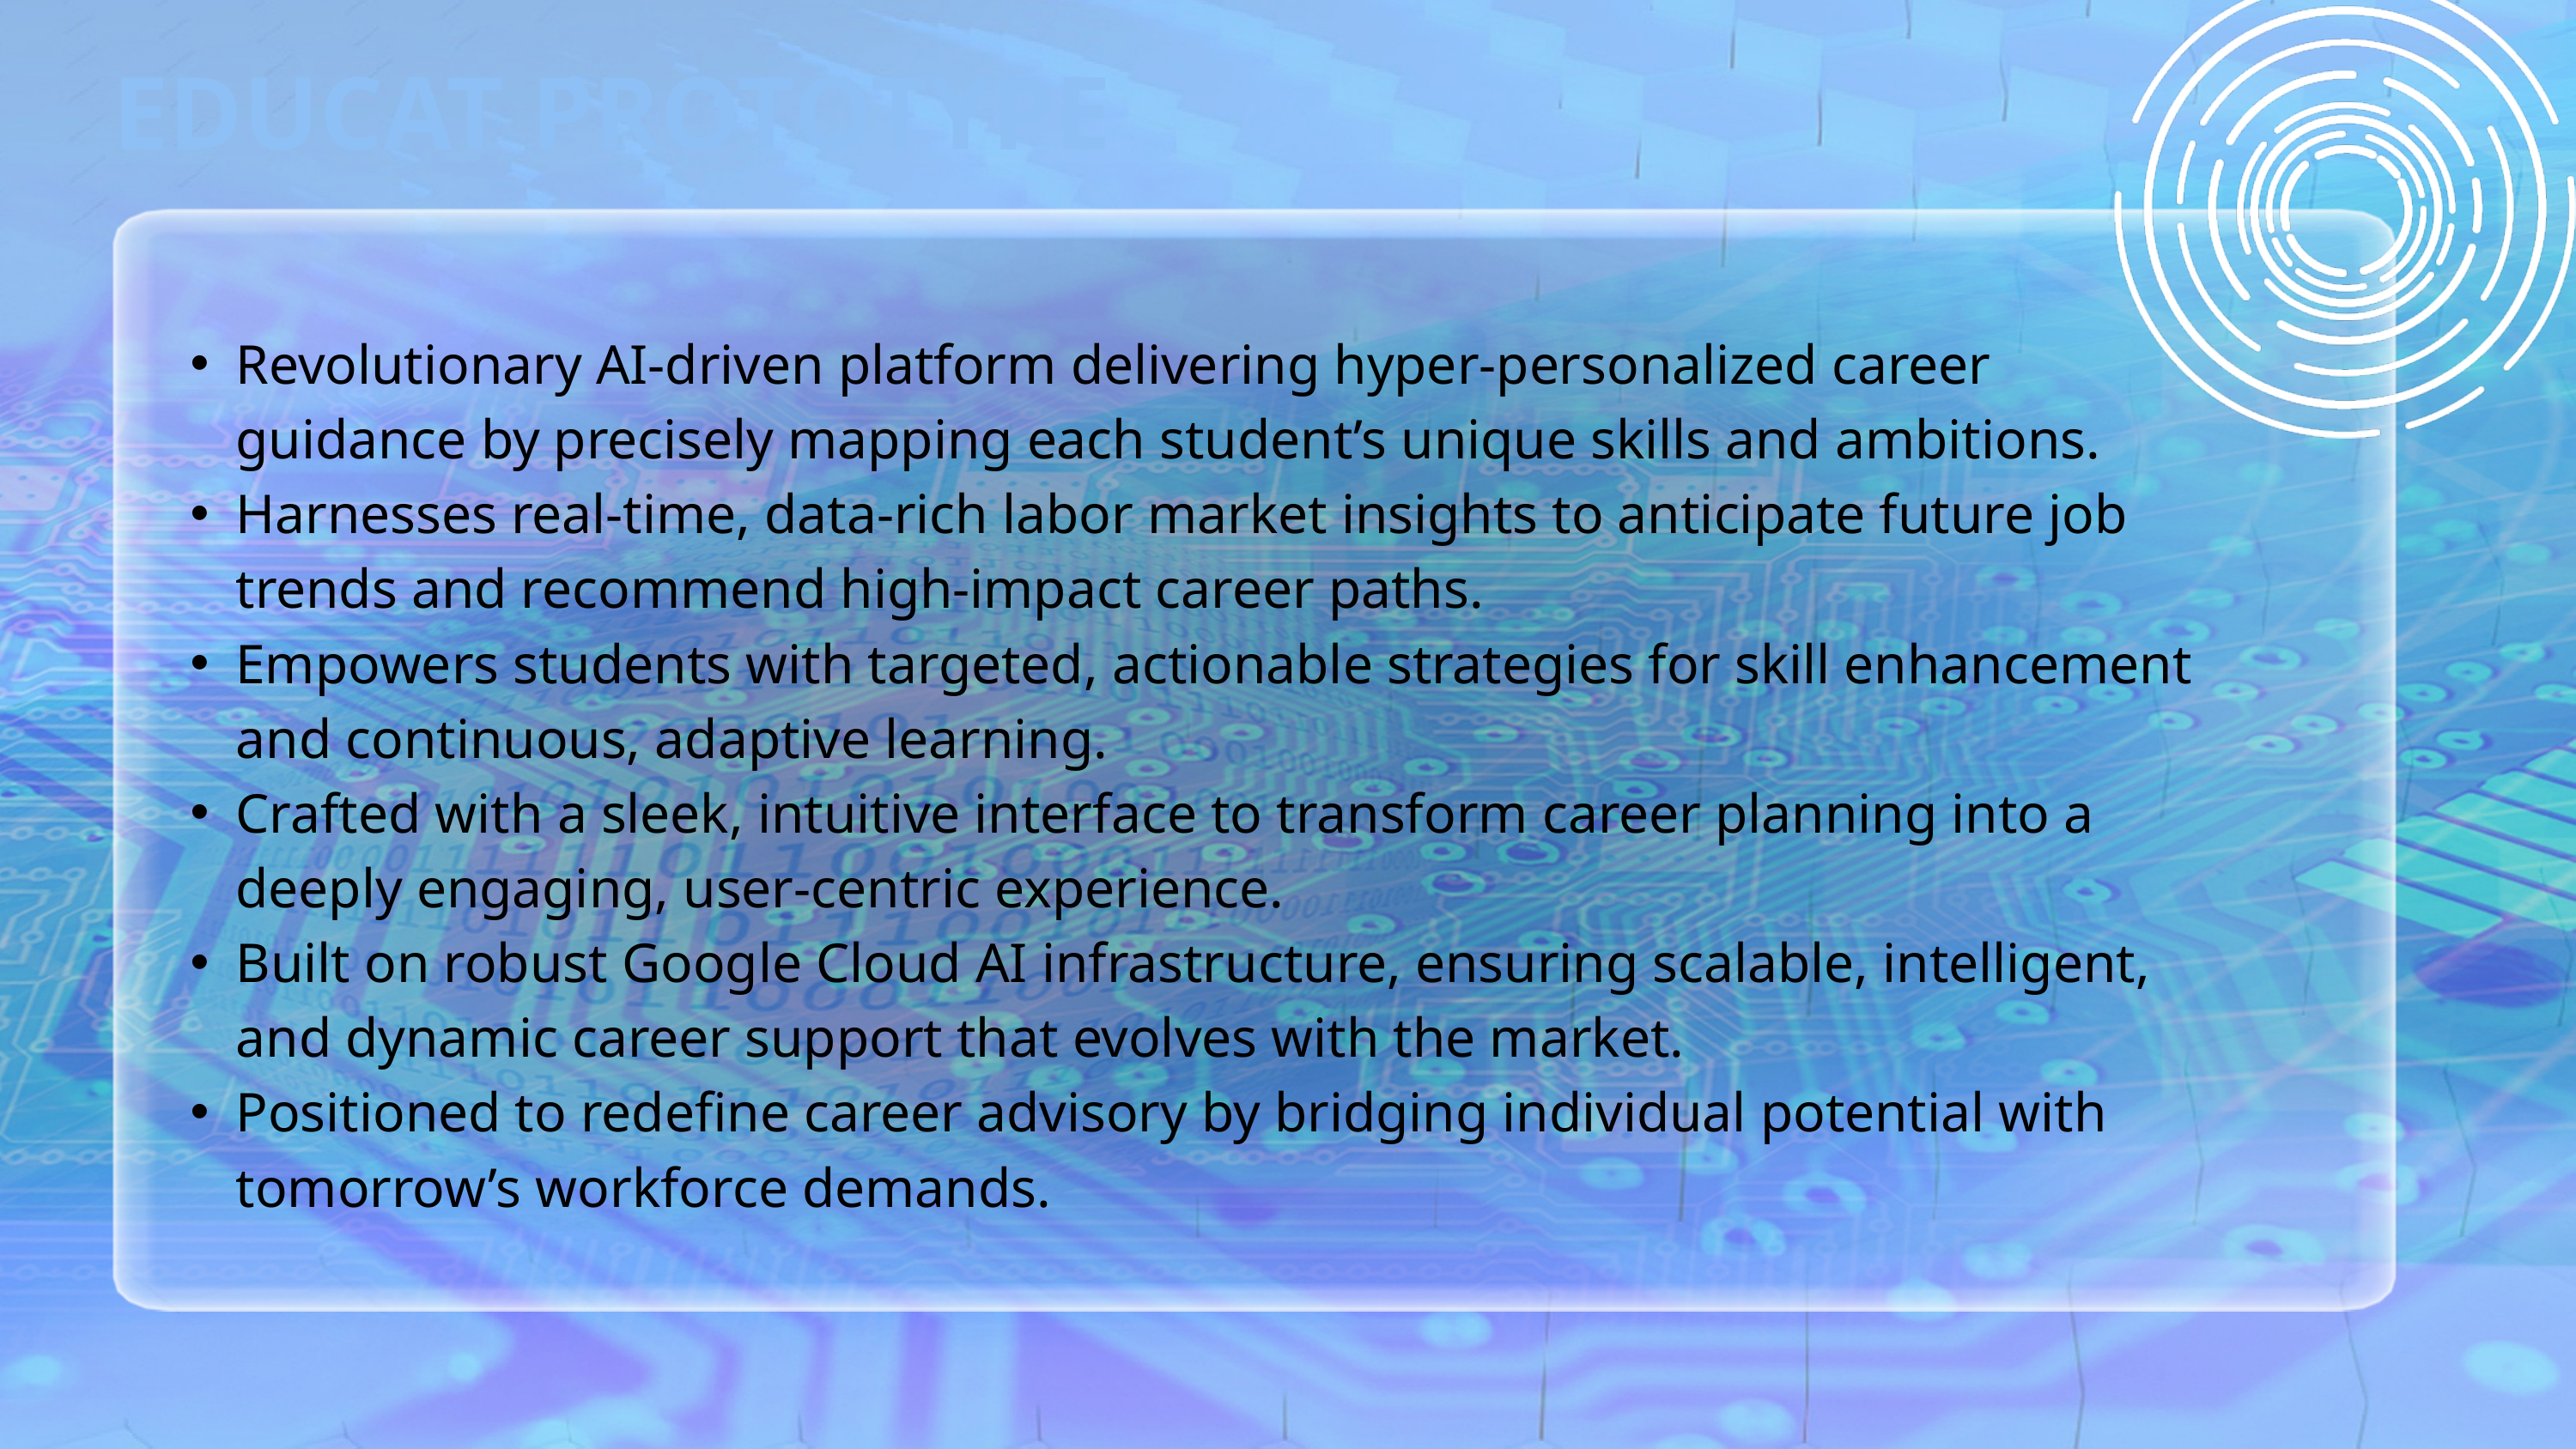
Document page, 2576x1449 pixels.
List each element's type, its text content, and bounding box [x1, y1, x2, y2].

text_box EDUCAT PROTOTYPE [112, 64, 1722, 171]
text_box Revolutionary AI-driven platform delivering hyper-personalized career guidance by precisely mapping each student’s unique skills and ambitions. Harnesses real-time, data-rich labor market insights to anticipate future job trends and recommend high-impact career paths. Empowers students with targeted, actionable strategies for skill enhancement and continuous, adaptive learning. Crafted with a sleek, intuitive interface to transform career planning into a deeply engaging, user-centric experience. Built on robust Google Cloud AI infrastructure, ensuring scalable, intelligent, and dynamic career support that evolves with the market. Positioned to redefine career advisory by bridging individual potential with tomorrow’s workforce demands. [144, 245, 2205, 1283]
text_box [0, 0, 2576, 1449]
text_box [112, 208, 2399, 1312]
text_box [2111, 0, 2576, 439]
